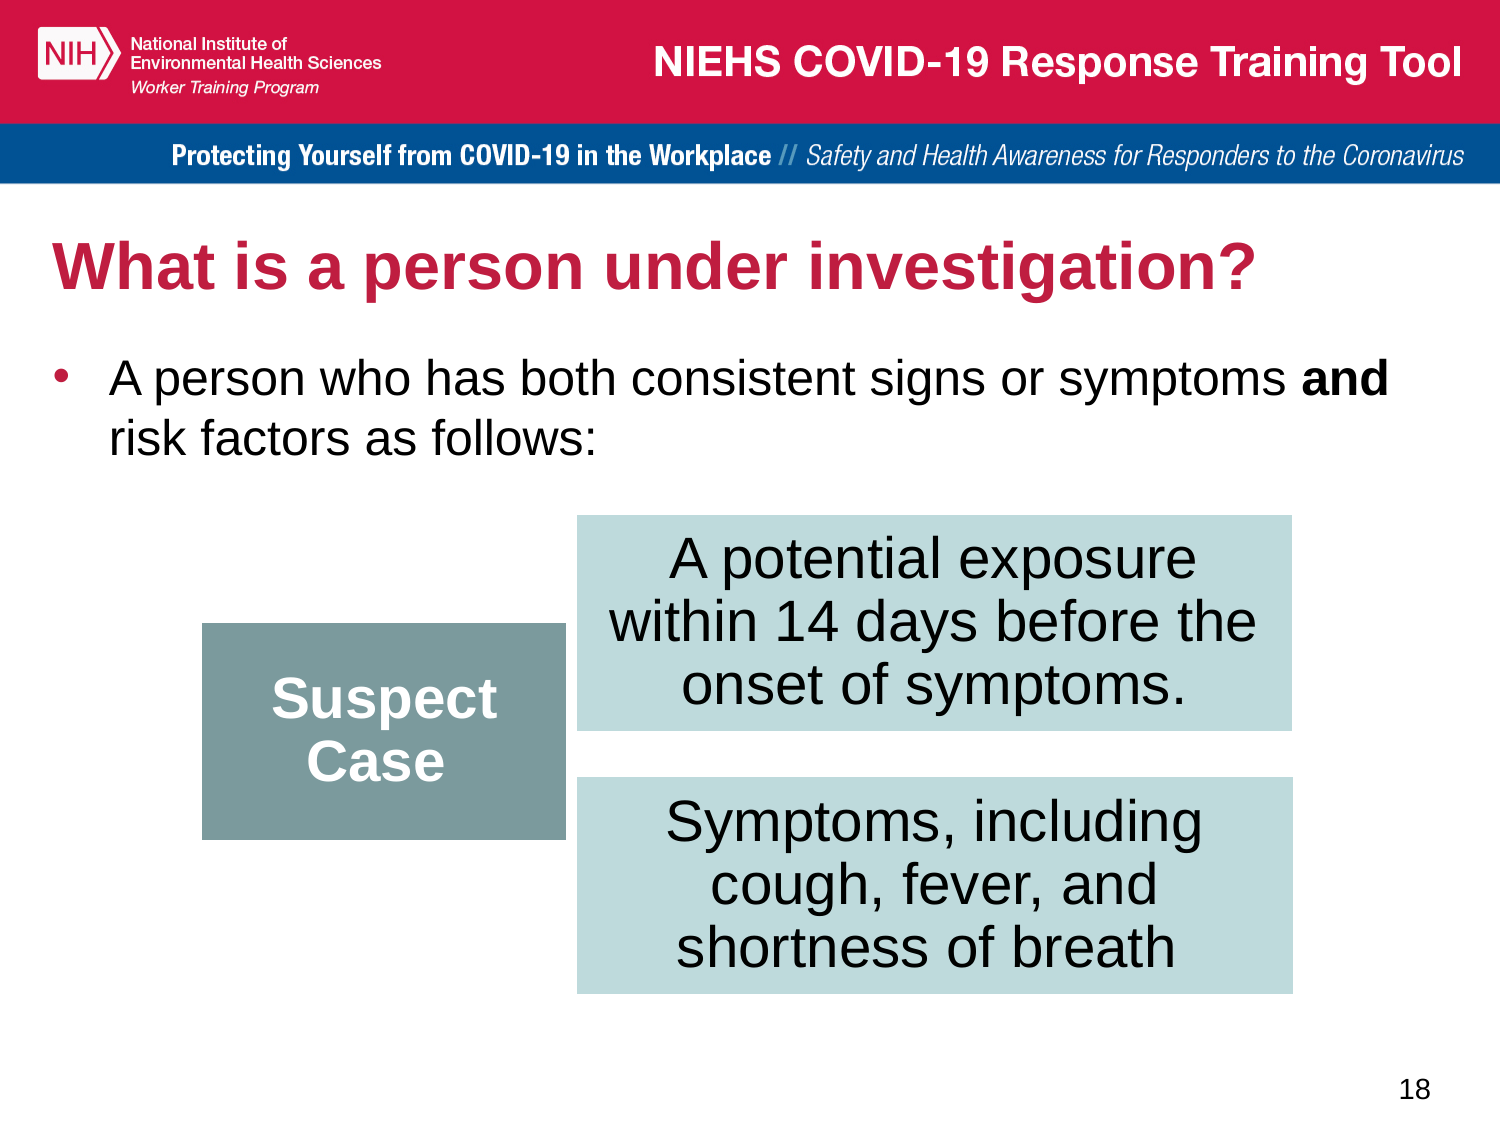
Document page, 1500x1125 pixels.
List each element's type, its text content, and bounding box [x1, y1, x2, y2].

slide_number 18 [1262, 1063, 1463, 1100]
picture [0, 0, 1500, 1125]
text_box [199, 374, 1326, 1042]
title What is a person under investigation? [37, 187, 1463, 338]
list A person who has both consistent signs or symptoms and risk factors as follows: [37, 338, 1463, 1063]
